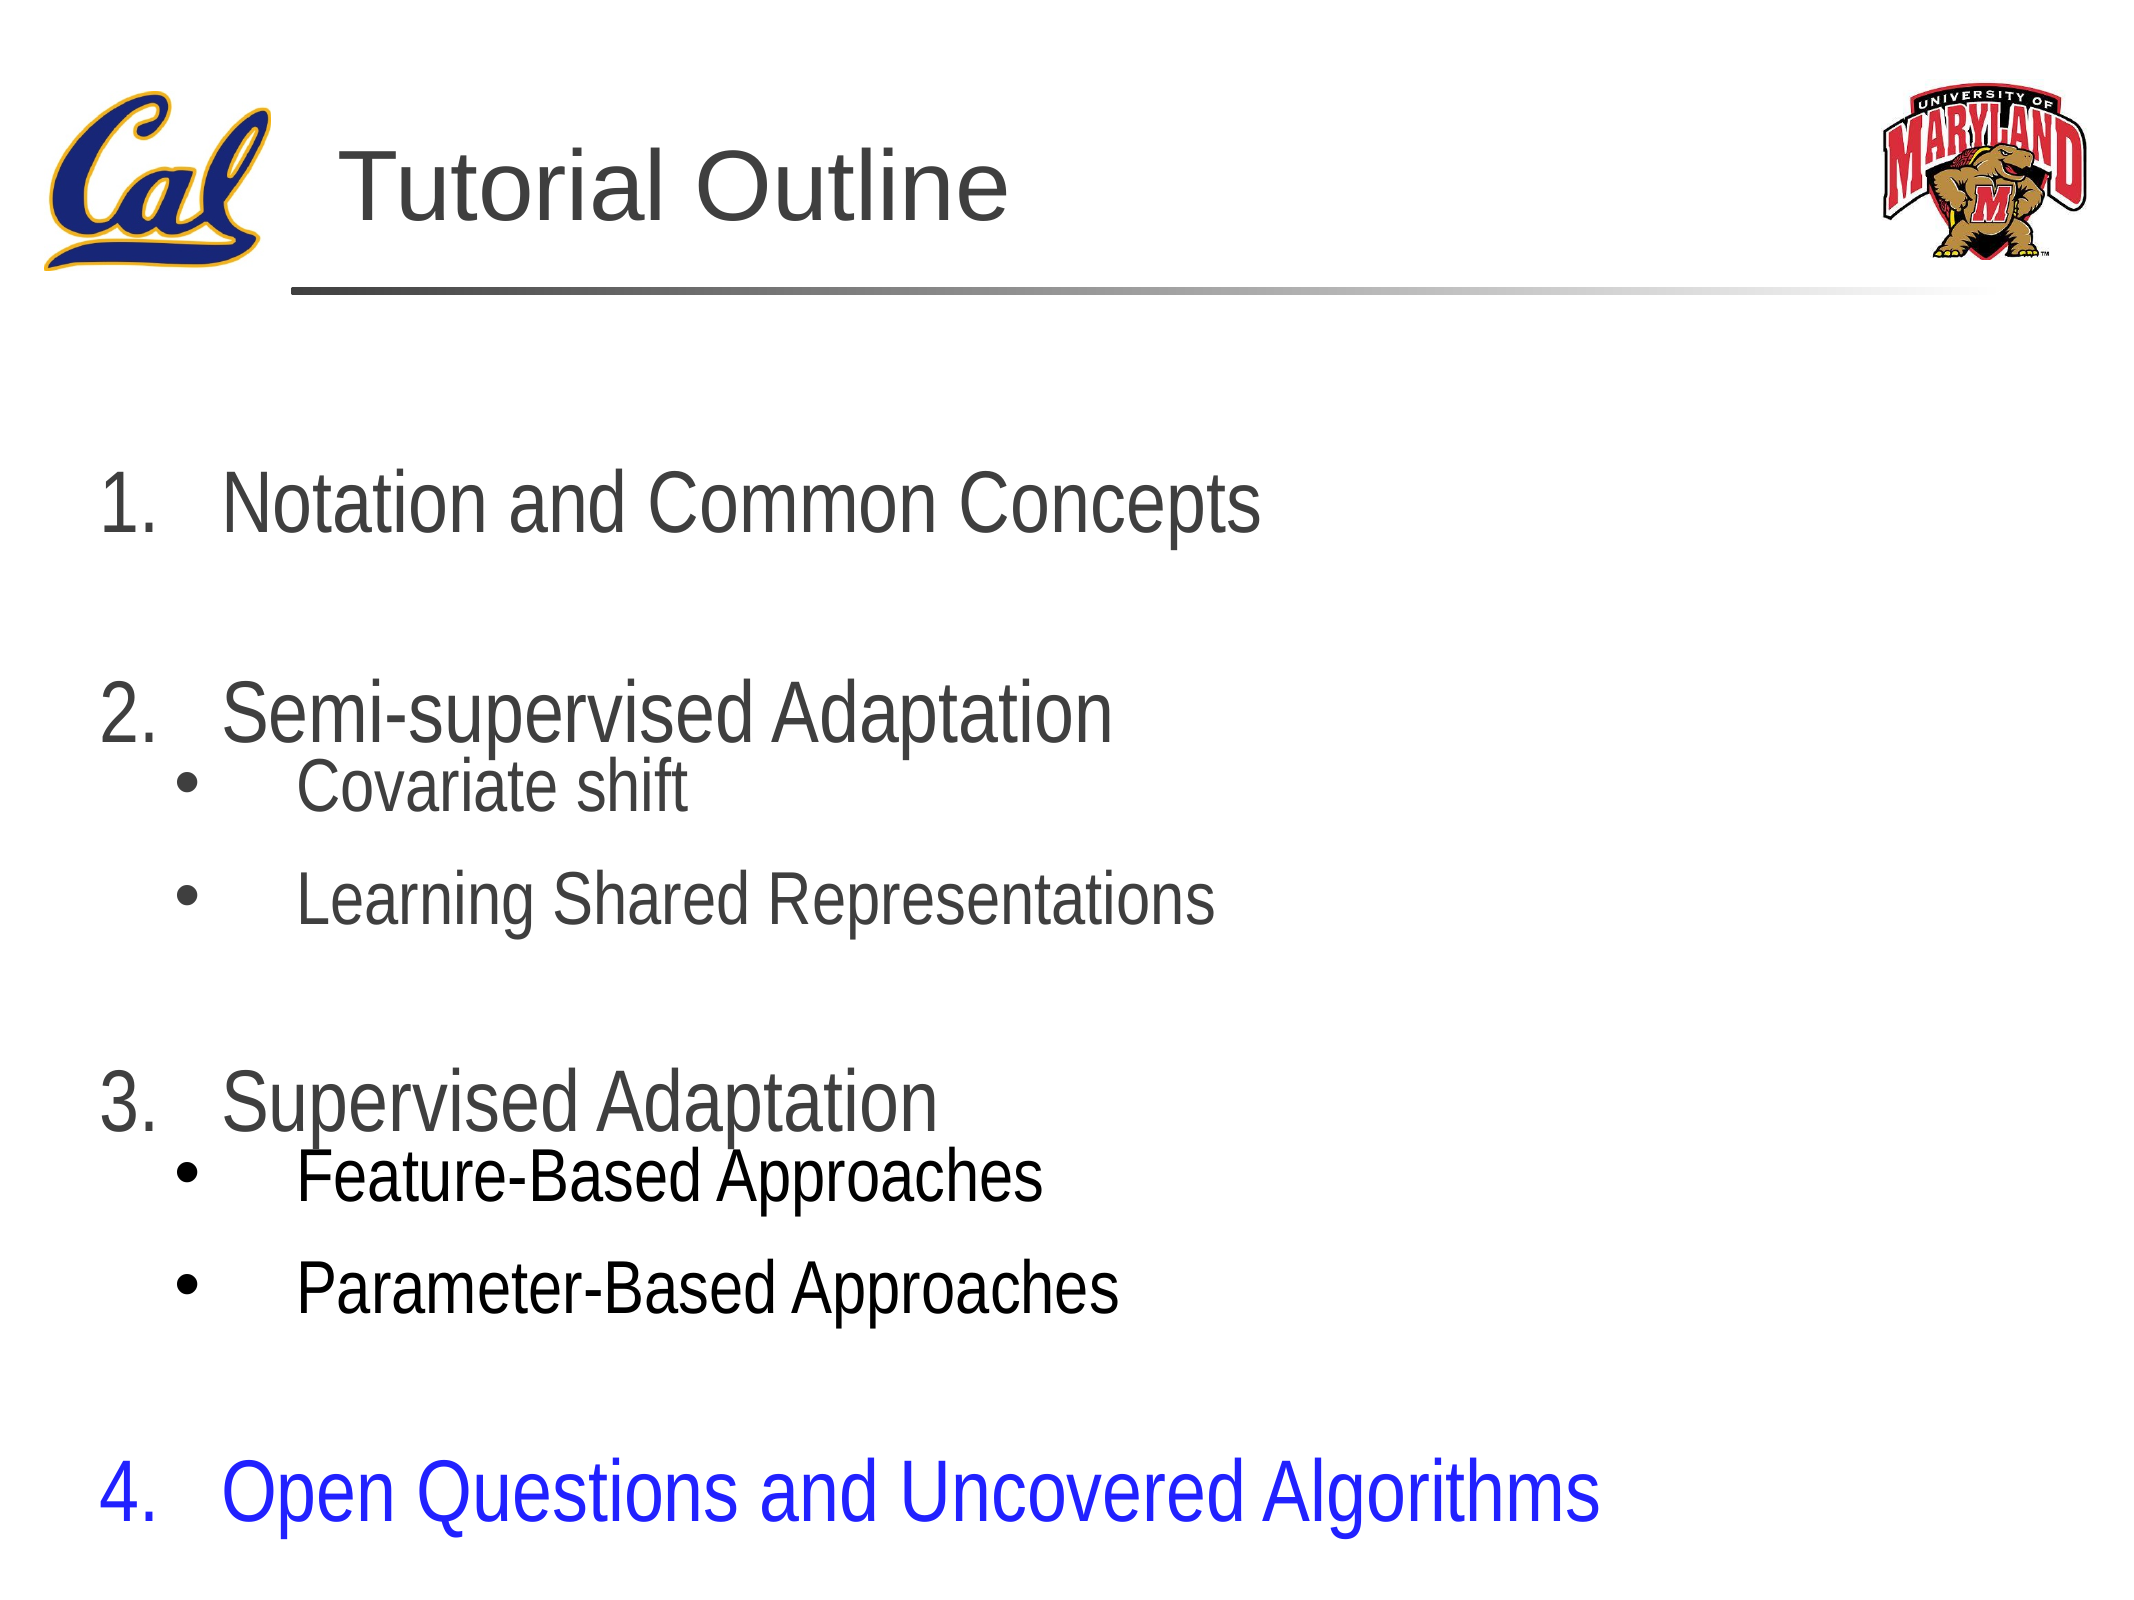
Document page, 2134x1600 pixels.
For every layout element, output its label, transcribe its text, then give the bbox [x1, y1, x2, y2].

picture [44, 91, 271, 271]
title Tutorial Outline [316, 73, 1992, 288]
text_box Notation and Common Concepts Semi-supervised Adaptation Covariate shift Learning Shared Representations Supervised Adaptation Feature-Based Approaches Parameter-Based Approaches Open Questions and Uncovered Algorithms [84, 332, 2061, 1546]
picture [1992, 79, 2089, 260]
